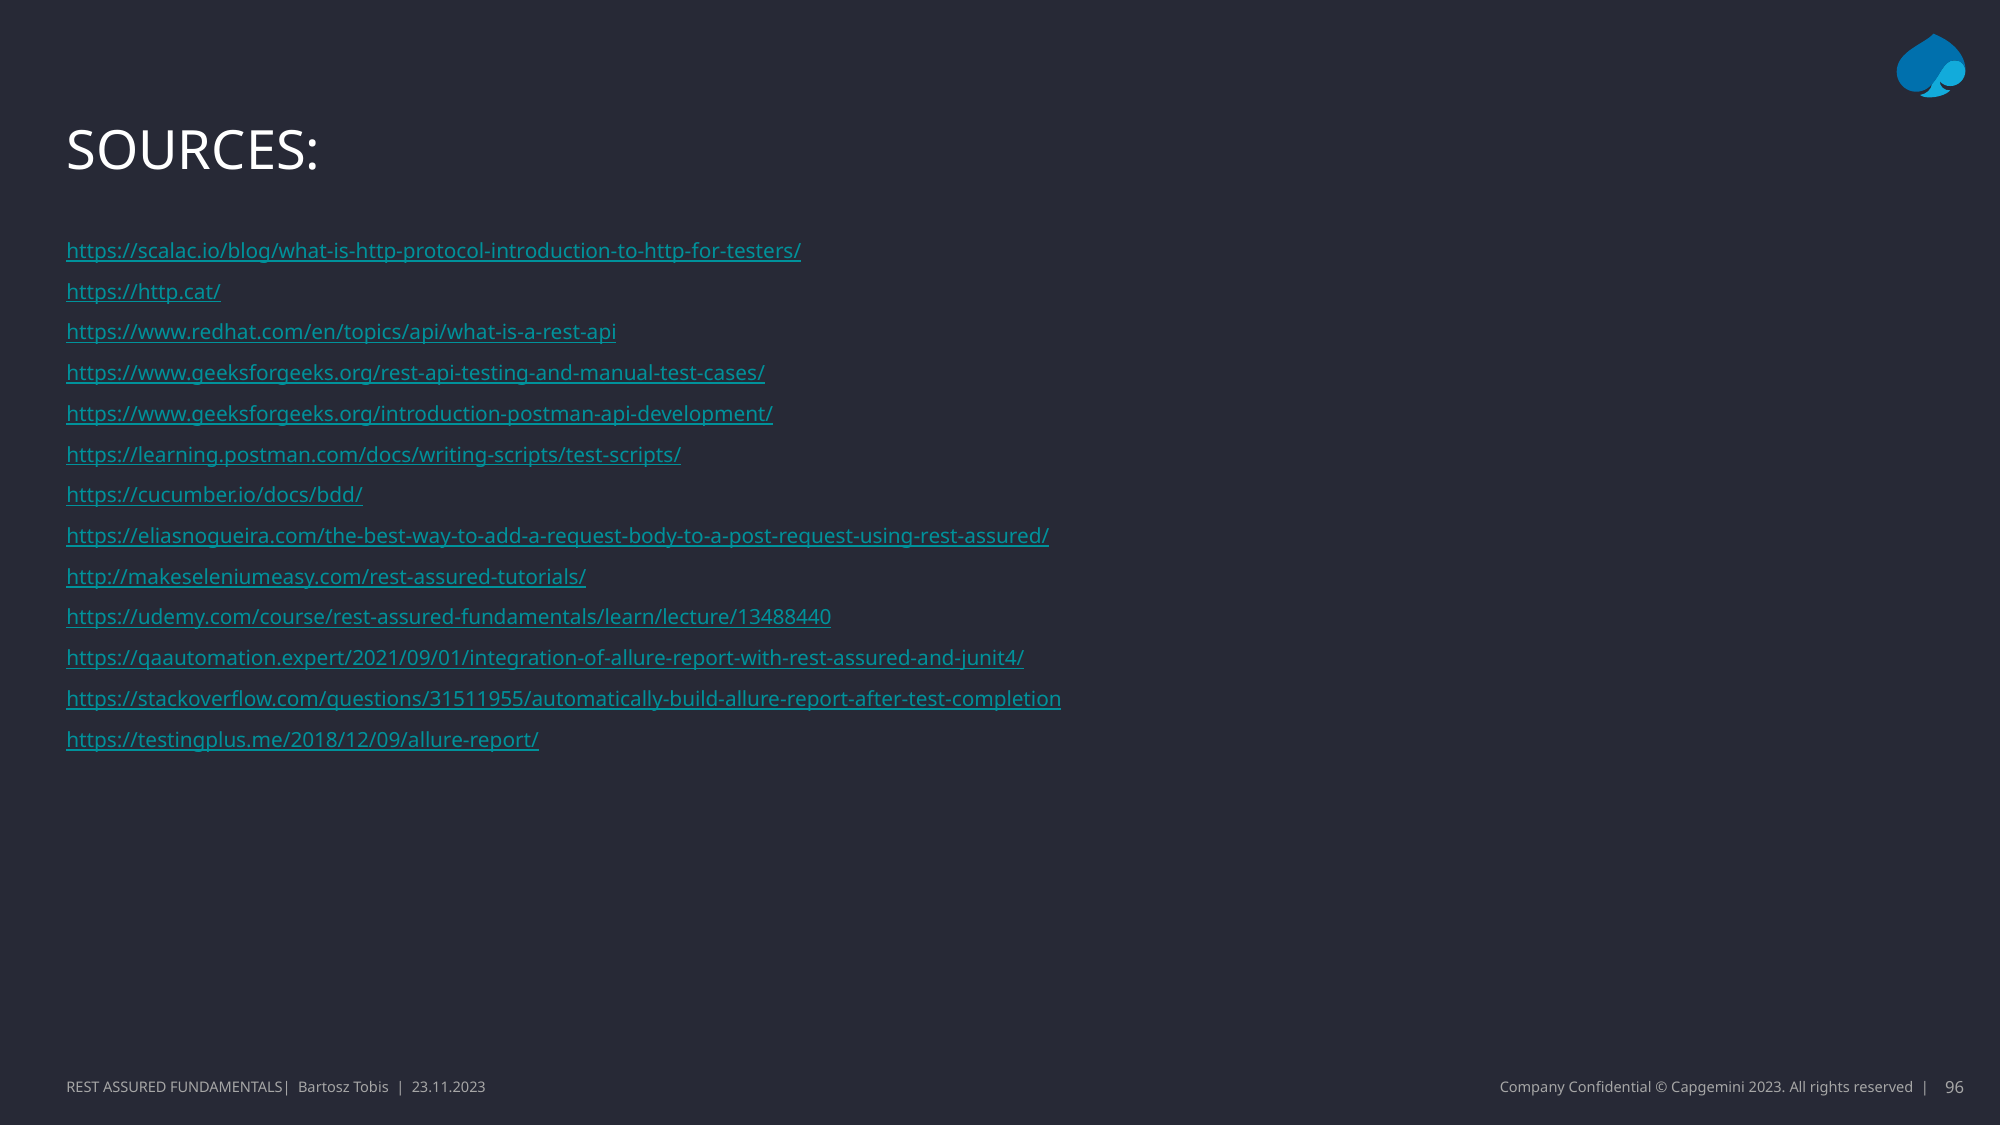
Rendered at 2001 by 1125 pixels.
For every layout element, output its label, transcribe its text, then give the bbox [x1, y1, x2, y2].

title Sources: [66, 63, 1863, 182]
list https://scalac.io/blog/what-is-http-protocol-introduction-to-http-for-testers/ https://http.cat/ https://www.redhat.com/en/topics/api/what-is-a-rest-api https://www.geeksforgeeks.org/rest-api-testing-and-manual-test-cases/ https://www.geeksforgeeks.org/introduction-postman-api-development/ https://learning.postman.com/docs/writing-scripts/test-scripts/ https://cucumber.io/docs/bdd/ https://eliasnogueira.com/the-best-way-to-add-a-request-body-to-a-post-request-using-rest-assured/ http://makeseleniumeasy.com/rest-assured-tutorials/ https://udemy.com/course/rest-assured-fundamentals/learn/lecture/13488440 https://qaautomation.expert/2021/09/01/integration-of-allure-report-with-rest-assured-and-junit4/ https://stackoverflow.com/questions/31511955/automatically-build-allure-report-after-test-completion https://testingplus.me/2018/12/09/allure-report/ [66, 237, 1938, 1050]
